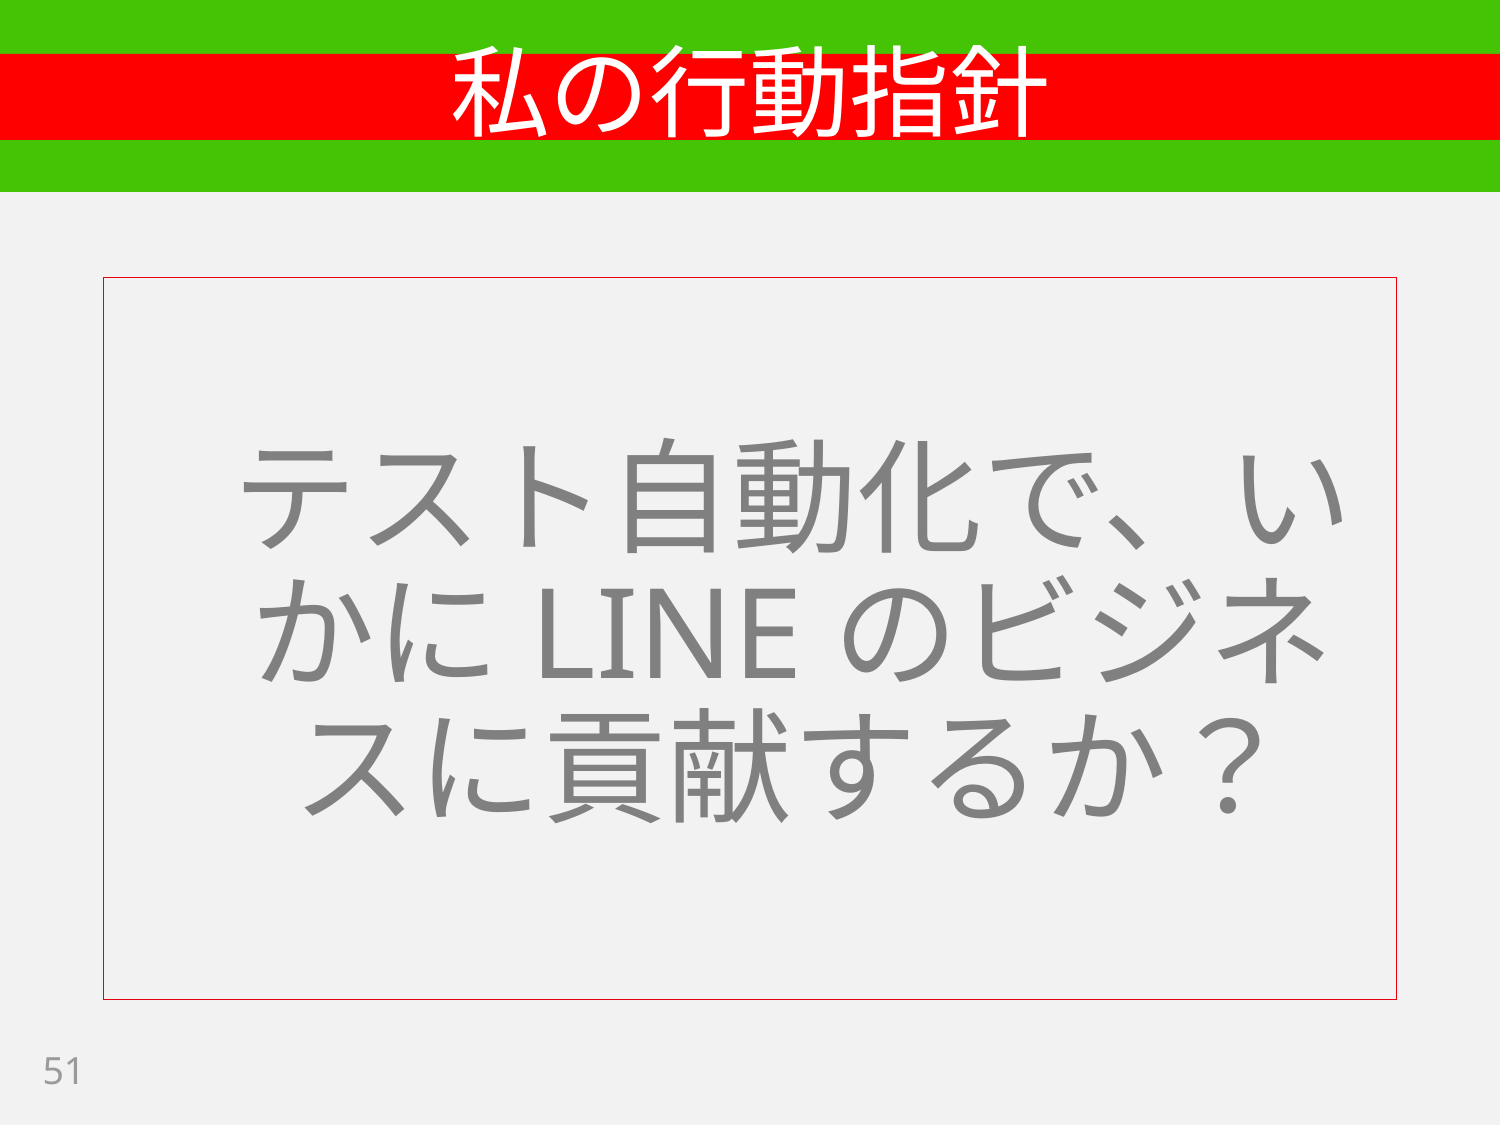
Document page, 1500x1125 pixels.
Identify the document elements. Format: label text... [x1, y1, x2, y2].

list テスト自動化で、いかにLINEのビジネスに貢献するか？ [103, 277, 1397, 1000]
slide_number 51 [27, 1042, 146, 1102]
title 私の行動指針 [0, 53, 1500, 140]
